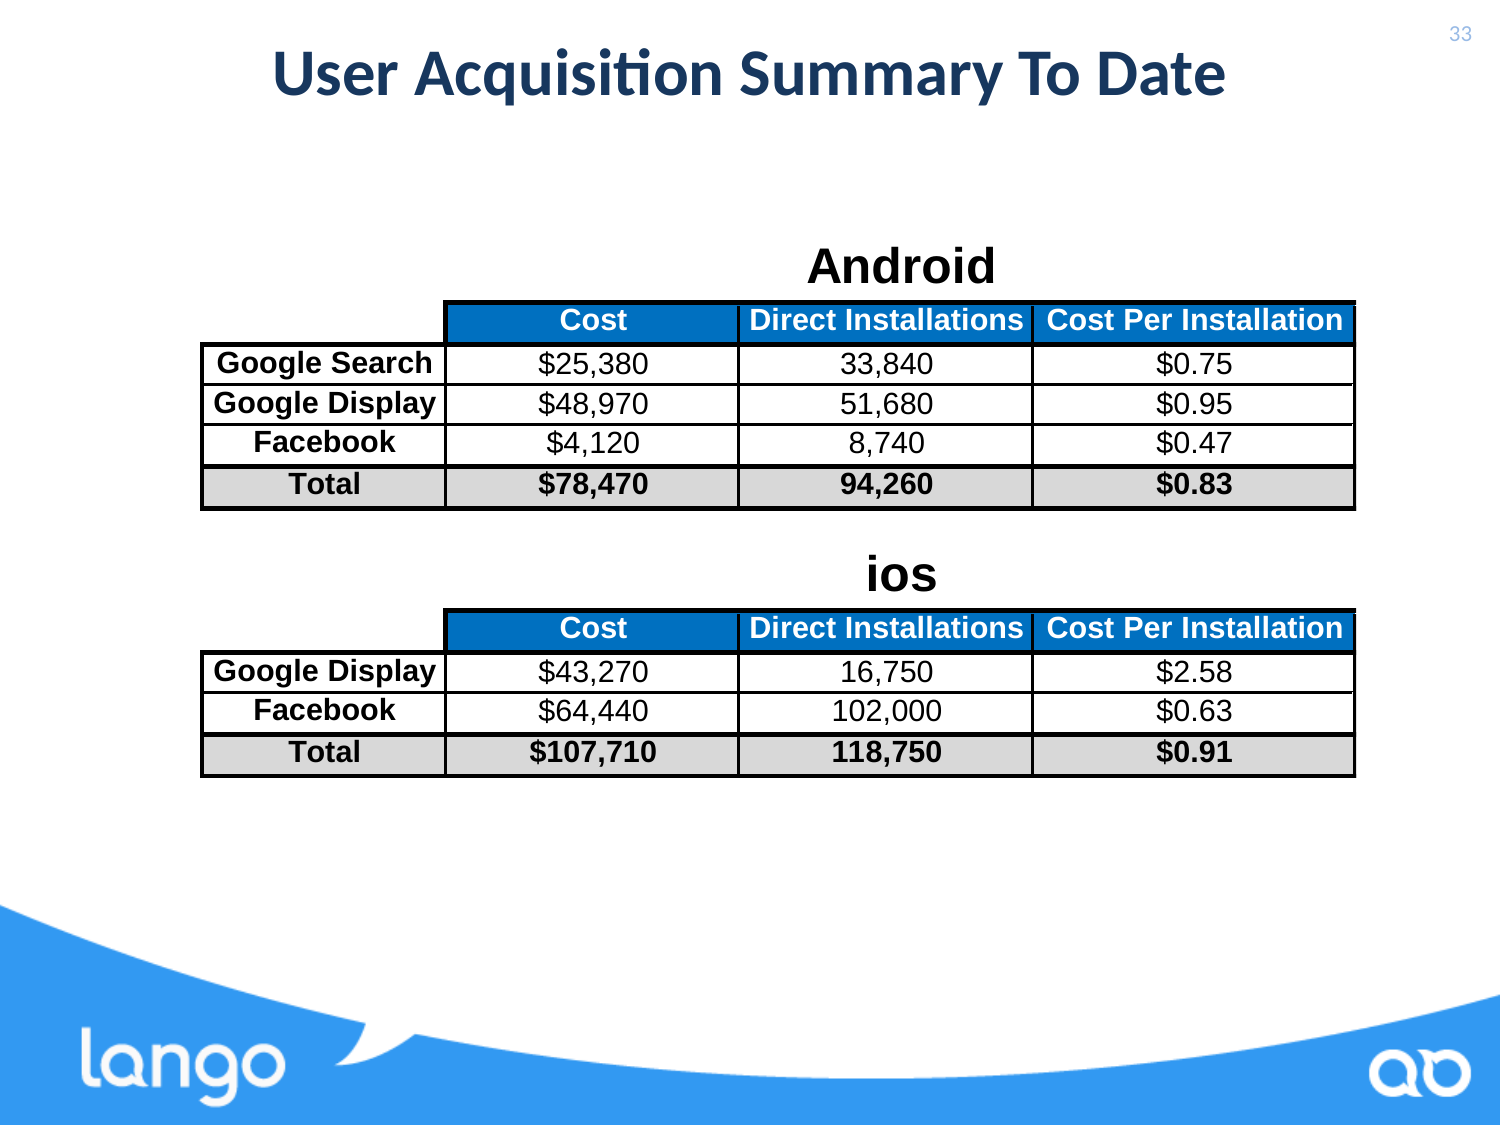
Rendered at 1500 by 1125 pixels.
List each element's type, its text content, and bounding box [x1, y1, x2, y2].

title User Acquisition Summary To Date [0, 0, 1500, 138]
picture [199, 237, 1357, 779]
picture [0, 899, 1500, 1125]
